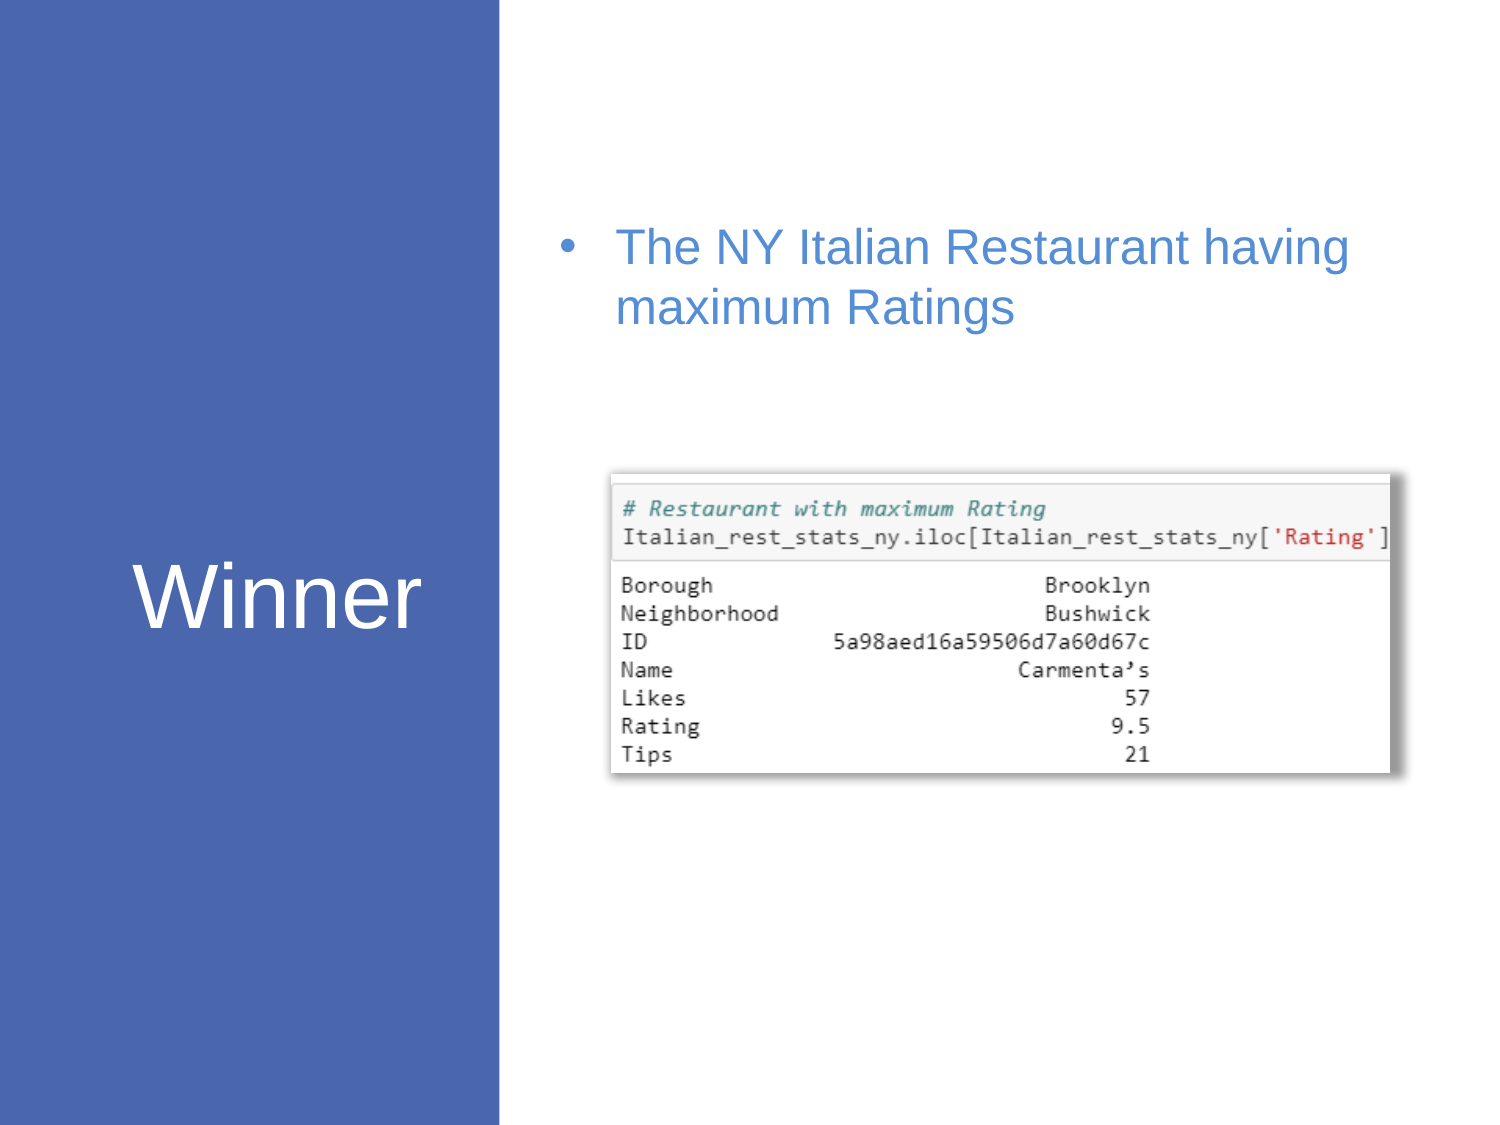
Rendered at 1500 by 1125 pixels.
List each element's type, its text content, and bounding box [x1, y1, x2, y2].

picture [611, 474, 1390, 774]
text_box [0, 0, 501, 1125]
text_box The NY Italian Restaurant having maximum Ratings [544, 104, 1438, 513]
text_box Winner [87, 131, 469, 1053]
